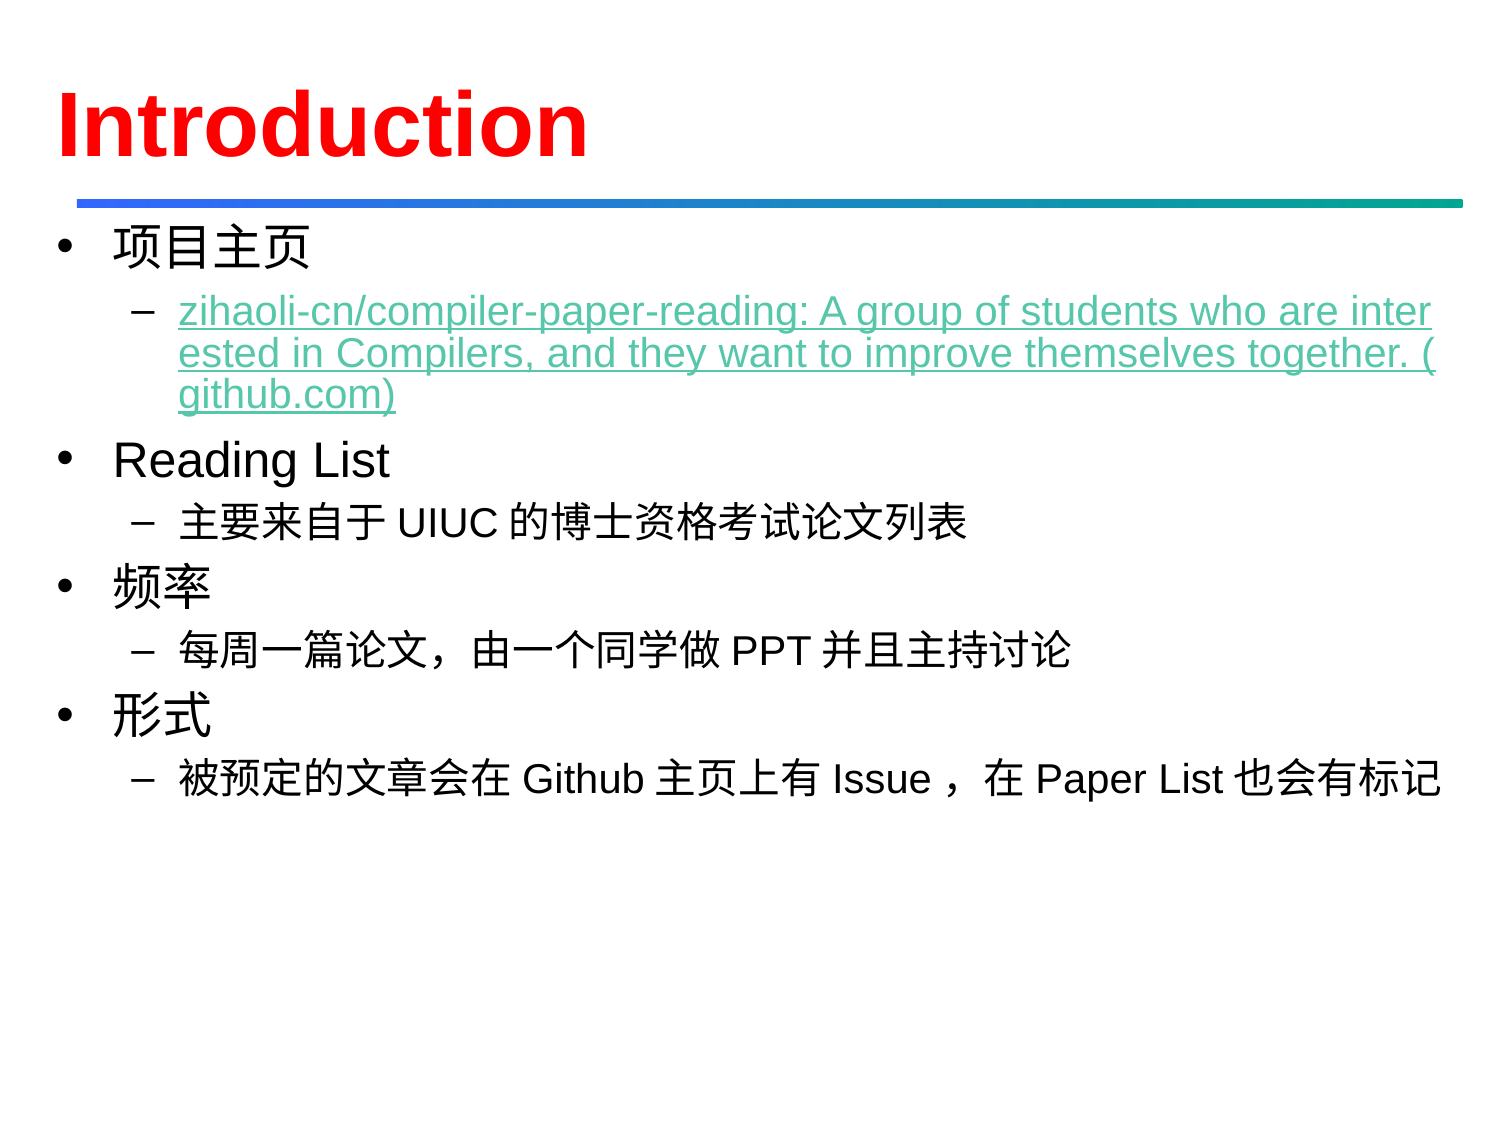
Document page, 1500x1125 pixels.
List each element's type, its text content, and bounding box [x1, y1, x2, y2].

title Introduction [41, 31, 1459, 208]
list 项目主页 zihaoli-cn/compiler-paper-reading: A group of students who are interested in Compilers, and they want to improve themselves together. (github.com) Reading List 主要来自于UIUC的博士资格考试论文列表 频率 每周一篇论文，由一个同学做PPT并且主持讨论 形式 被预定的文章会在Github主页上有Issue，在Paper List也会有标记 [41, 208, 1459, 1094]
